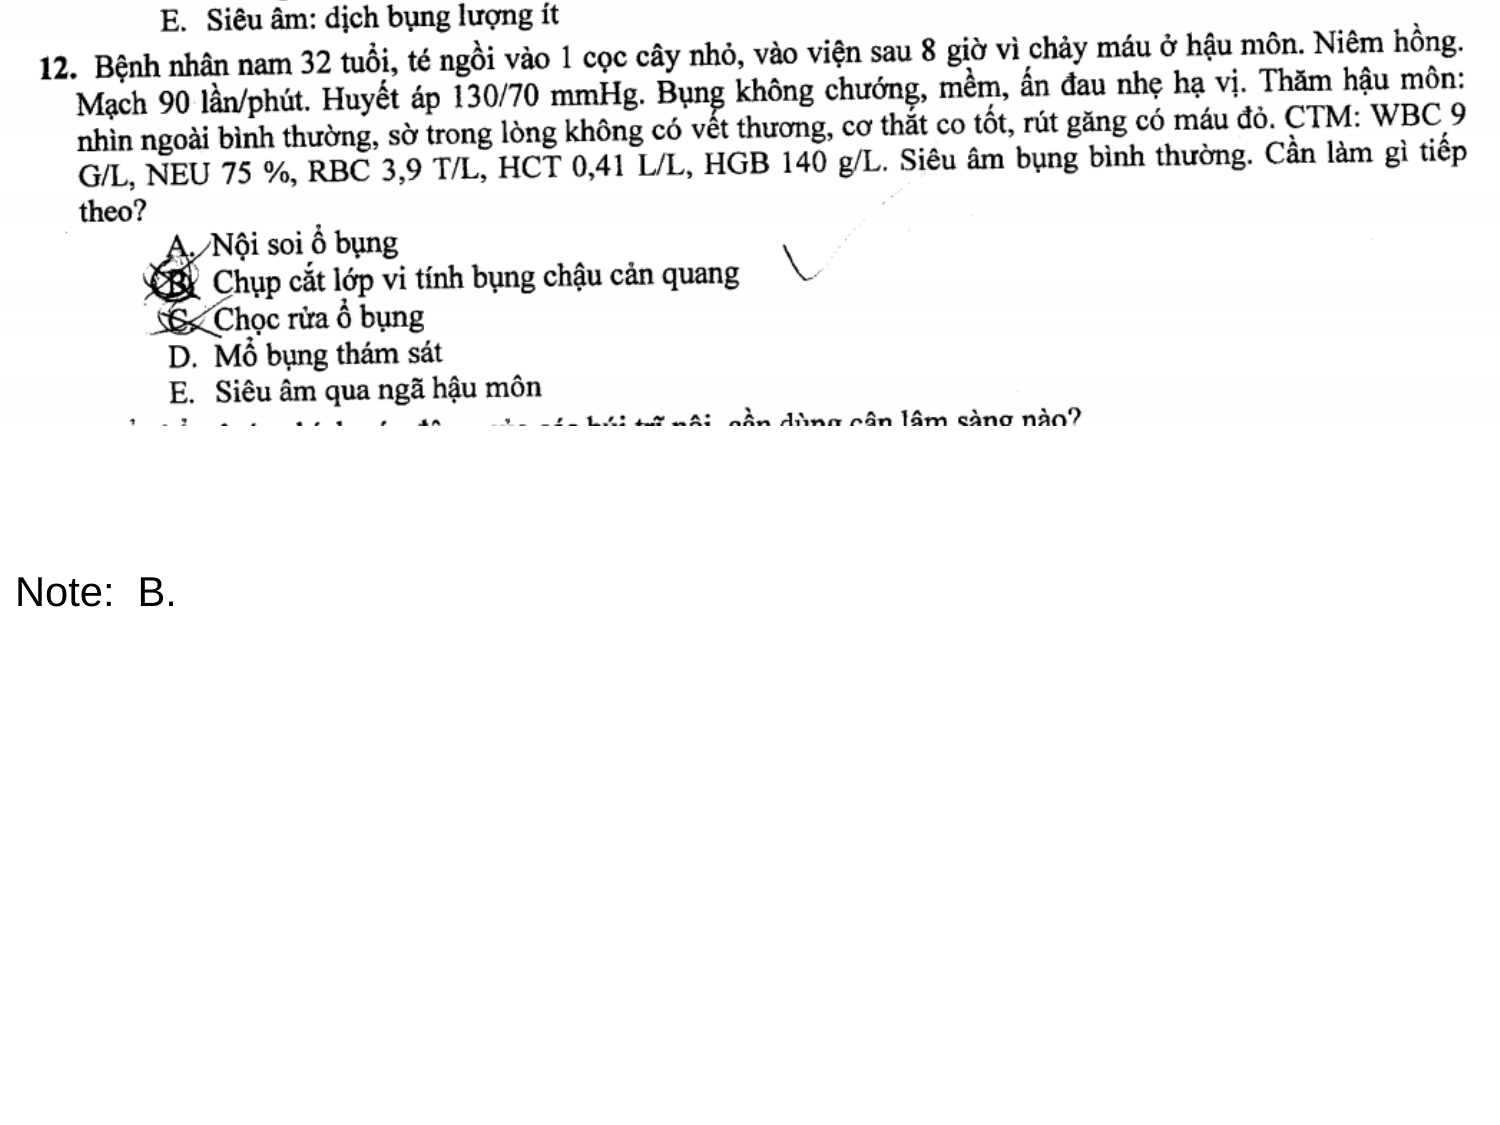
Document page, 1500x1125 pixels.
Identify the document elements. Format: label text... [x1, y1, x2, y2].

picture [0, 0, 1500, 426]
subtitle Note: B. [0, 562, 1500, 1094]
